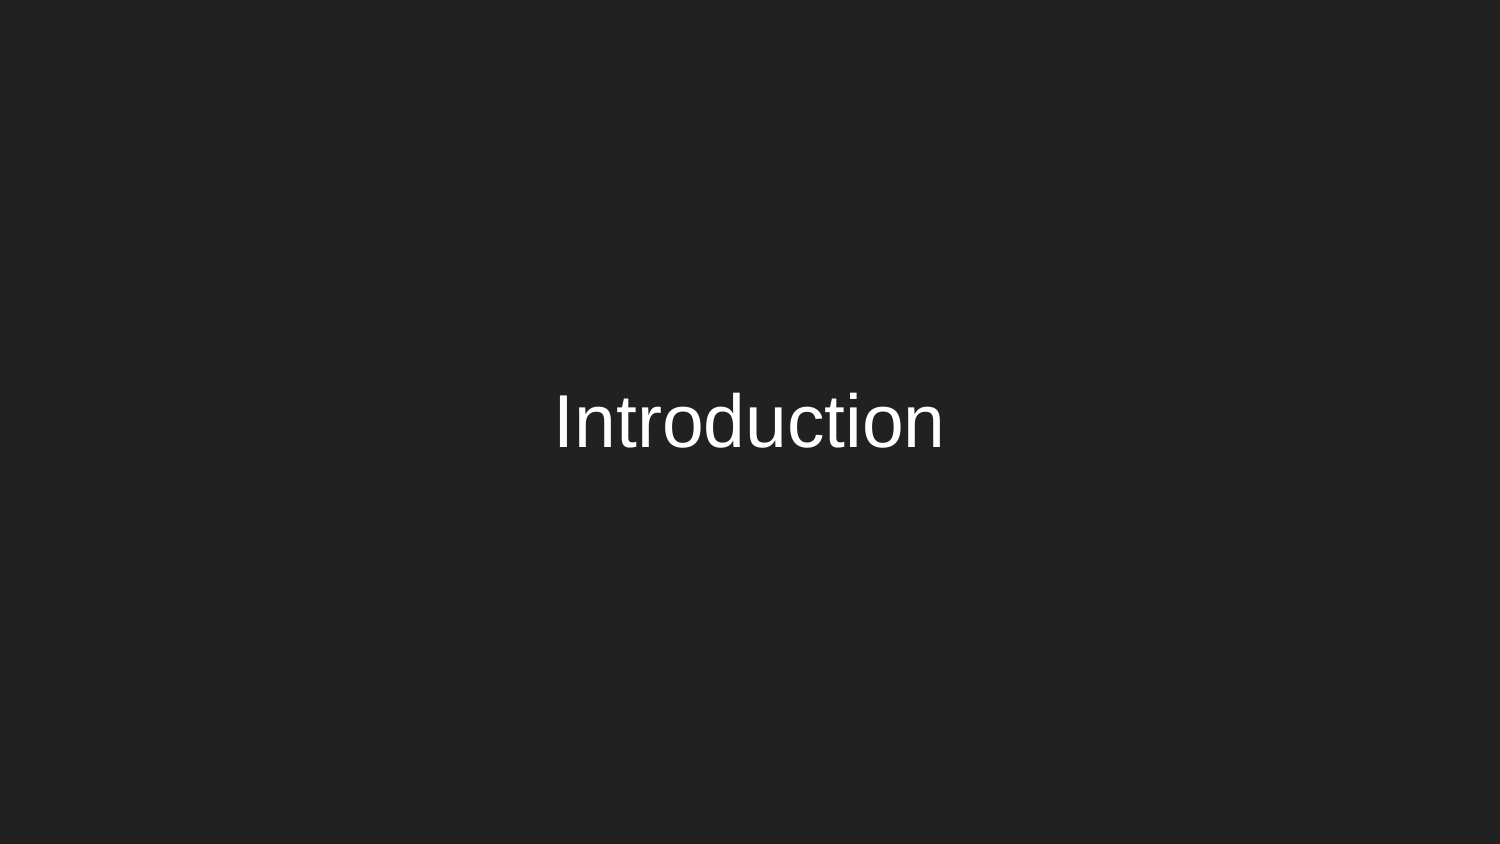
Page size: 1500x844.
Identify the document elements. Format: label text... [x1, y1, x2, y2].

title Introduction [51, 352, 1449, 491]
